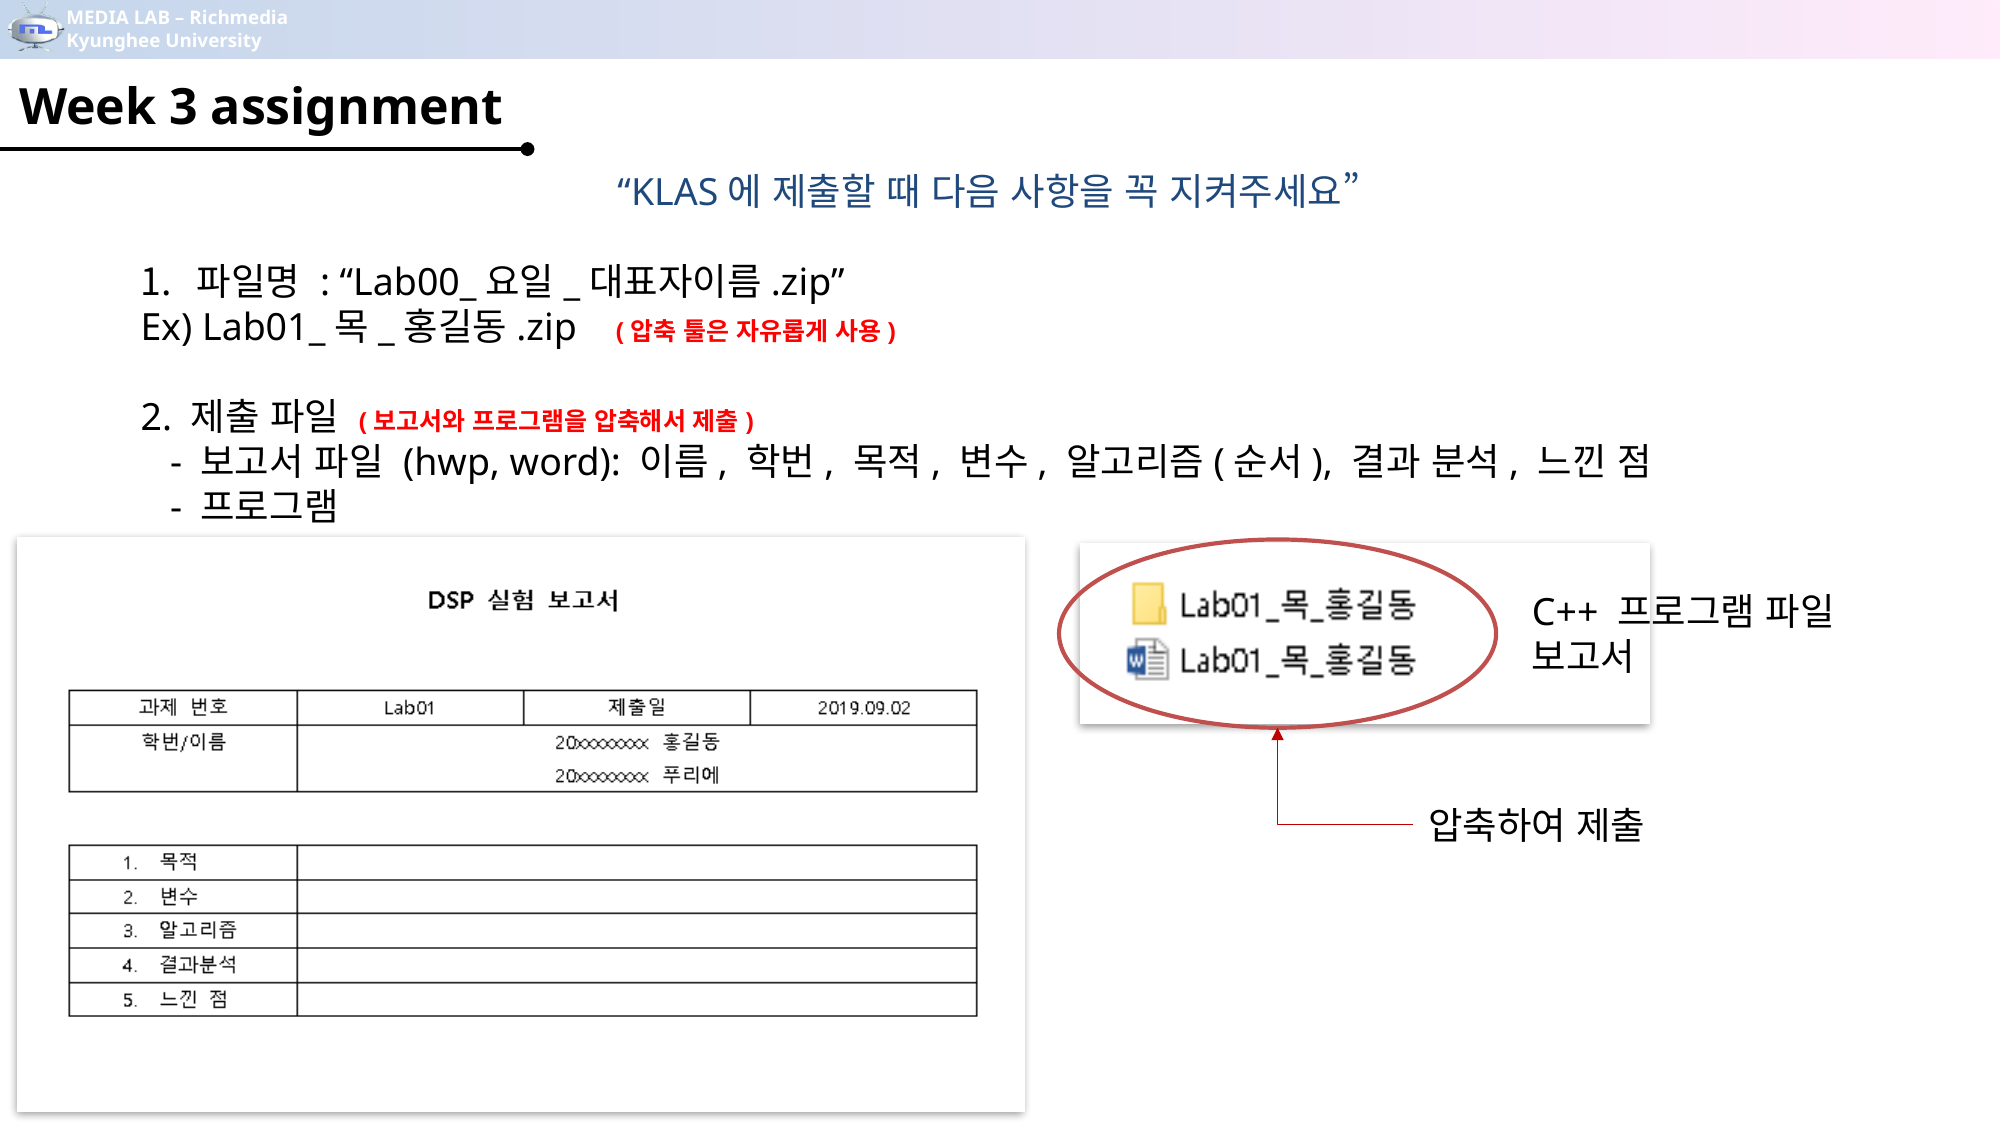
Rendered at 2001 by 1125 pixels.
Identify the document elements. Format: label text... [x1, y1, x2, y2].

text_box 압축하여 제출 [1413, 794, 1816, 855]
text_box [1175, 719, 1380, 730]
text_box [1056, 583, 1089, 684]
picture [0, 0, 68, 51]
text_box [1146, 537, 1409, 556]
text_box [1277, 727, 1414, 825]
picture [1094, 557, 1636, 710]
picture [31, 551, 1011, 1098]
text_box “KLAS에 제출할 때 다음 사항을 꼭 지켜주세요” 파일명 : “Lab00_요일_대표자이름.zip” Ex) Lab01_목_홍길동.zip (압축 툴은 자유롭게 사용) 2. 제출 파일 (보고서와 프로그램을 압축해서 제출) - 보고서 파일 (hwp, word): 이름, 학번, 목적, 변수, 알고리즘(순서), 결과 분석, 느낀 점 - 프로그램 [125, 160, 1863, 536]
text_box C++ 프로그램 파일 보고서 [1517, 580, 1919, 731]
text_box Week 3 assignment [4, 66, 1874, 142]
